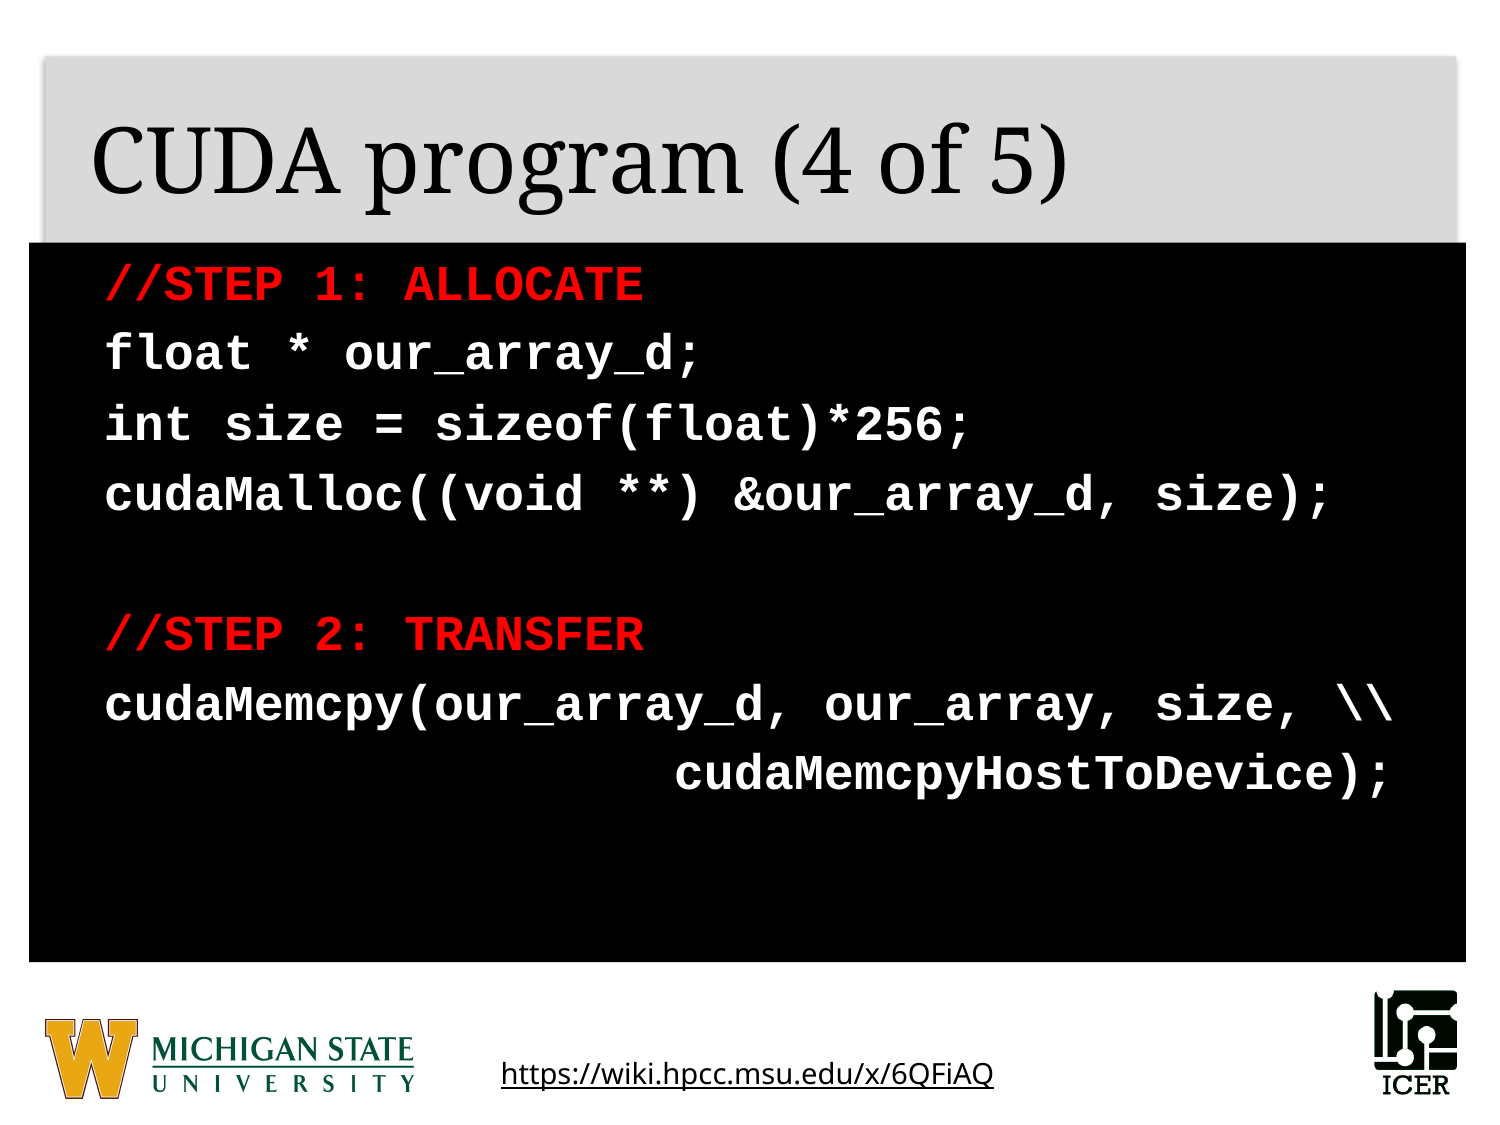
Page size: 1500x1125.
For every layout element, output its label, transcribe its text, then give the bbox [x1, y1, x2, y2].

title CUDA program (4 of 5) [74, 94, 1426, 242]
list //STEP 1: ALLOCATE float * our_array_d; int size = sizeof(float)*256; cudaMalloc((void **) &our_array_d, size); //STEP 2: TRANSFER cudaMemcpy(our_array_d, our_array, size, \\ cudaMemcpyHostToDevice); [29, 242, 1466, 963]
picture [1374, 990, 1457, 1095]
picture [45, 1012, 443, 1116]
